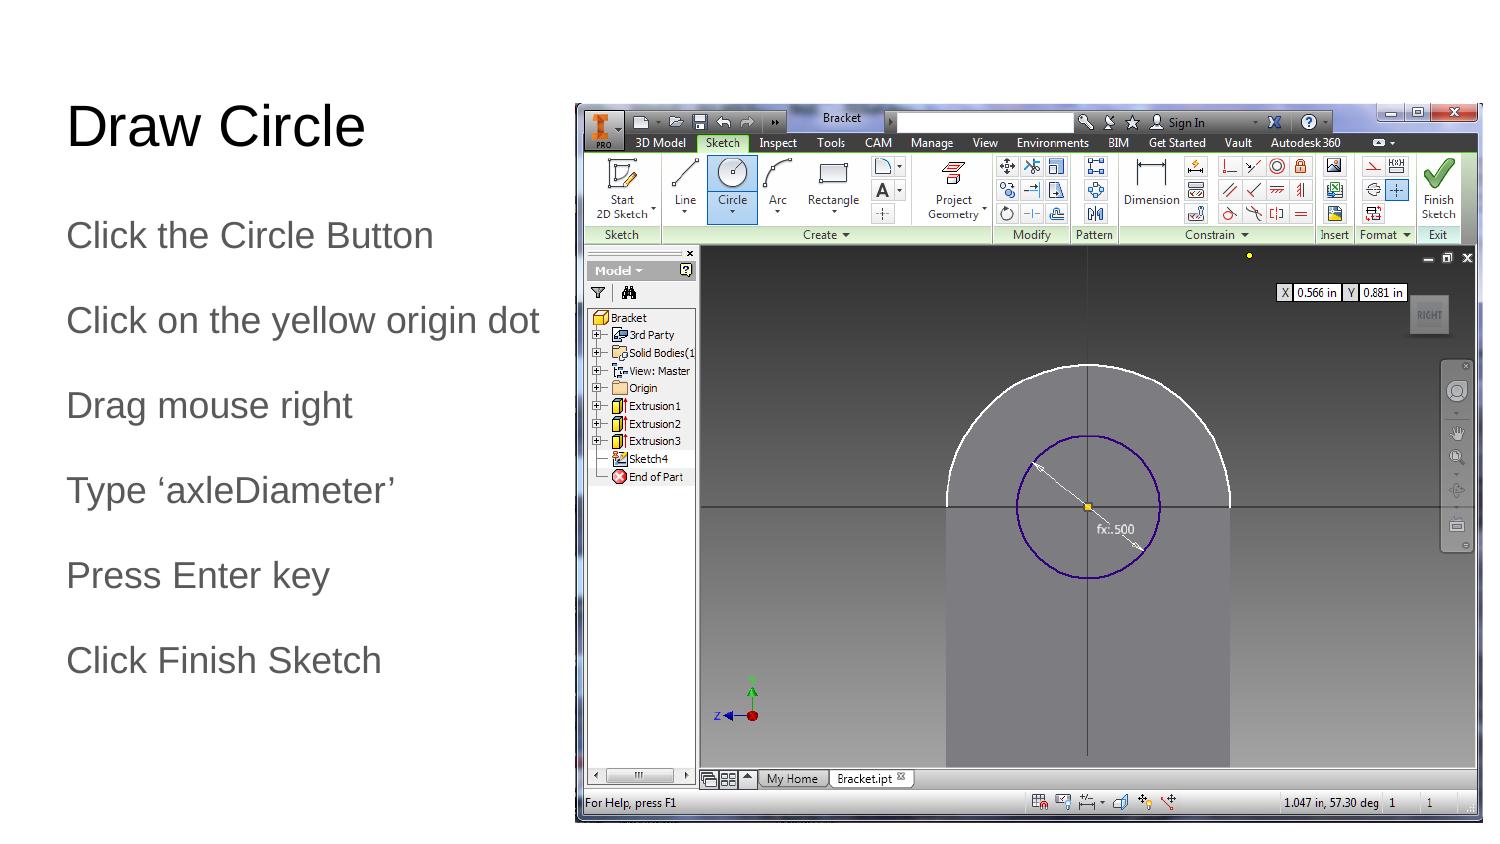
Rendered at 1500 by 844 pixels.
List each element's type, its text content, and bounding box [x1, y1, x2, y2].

title Draw Circle [51, 72, 1449, 167]
picture [574, 102, 1483, 823]
list Click the Circle Button Click on the yellow origin dot Drag mouse right Type ‘axleDiameter’ Press Enter key Click Finish Sketch [51, 189, 569, 750]
